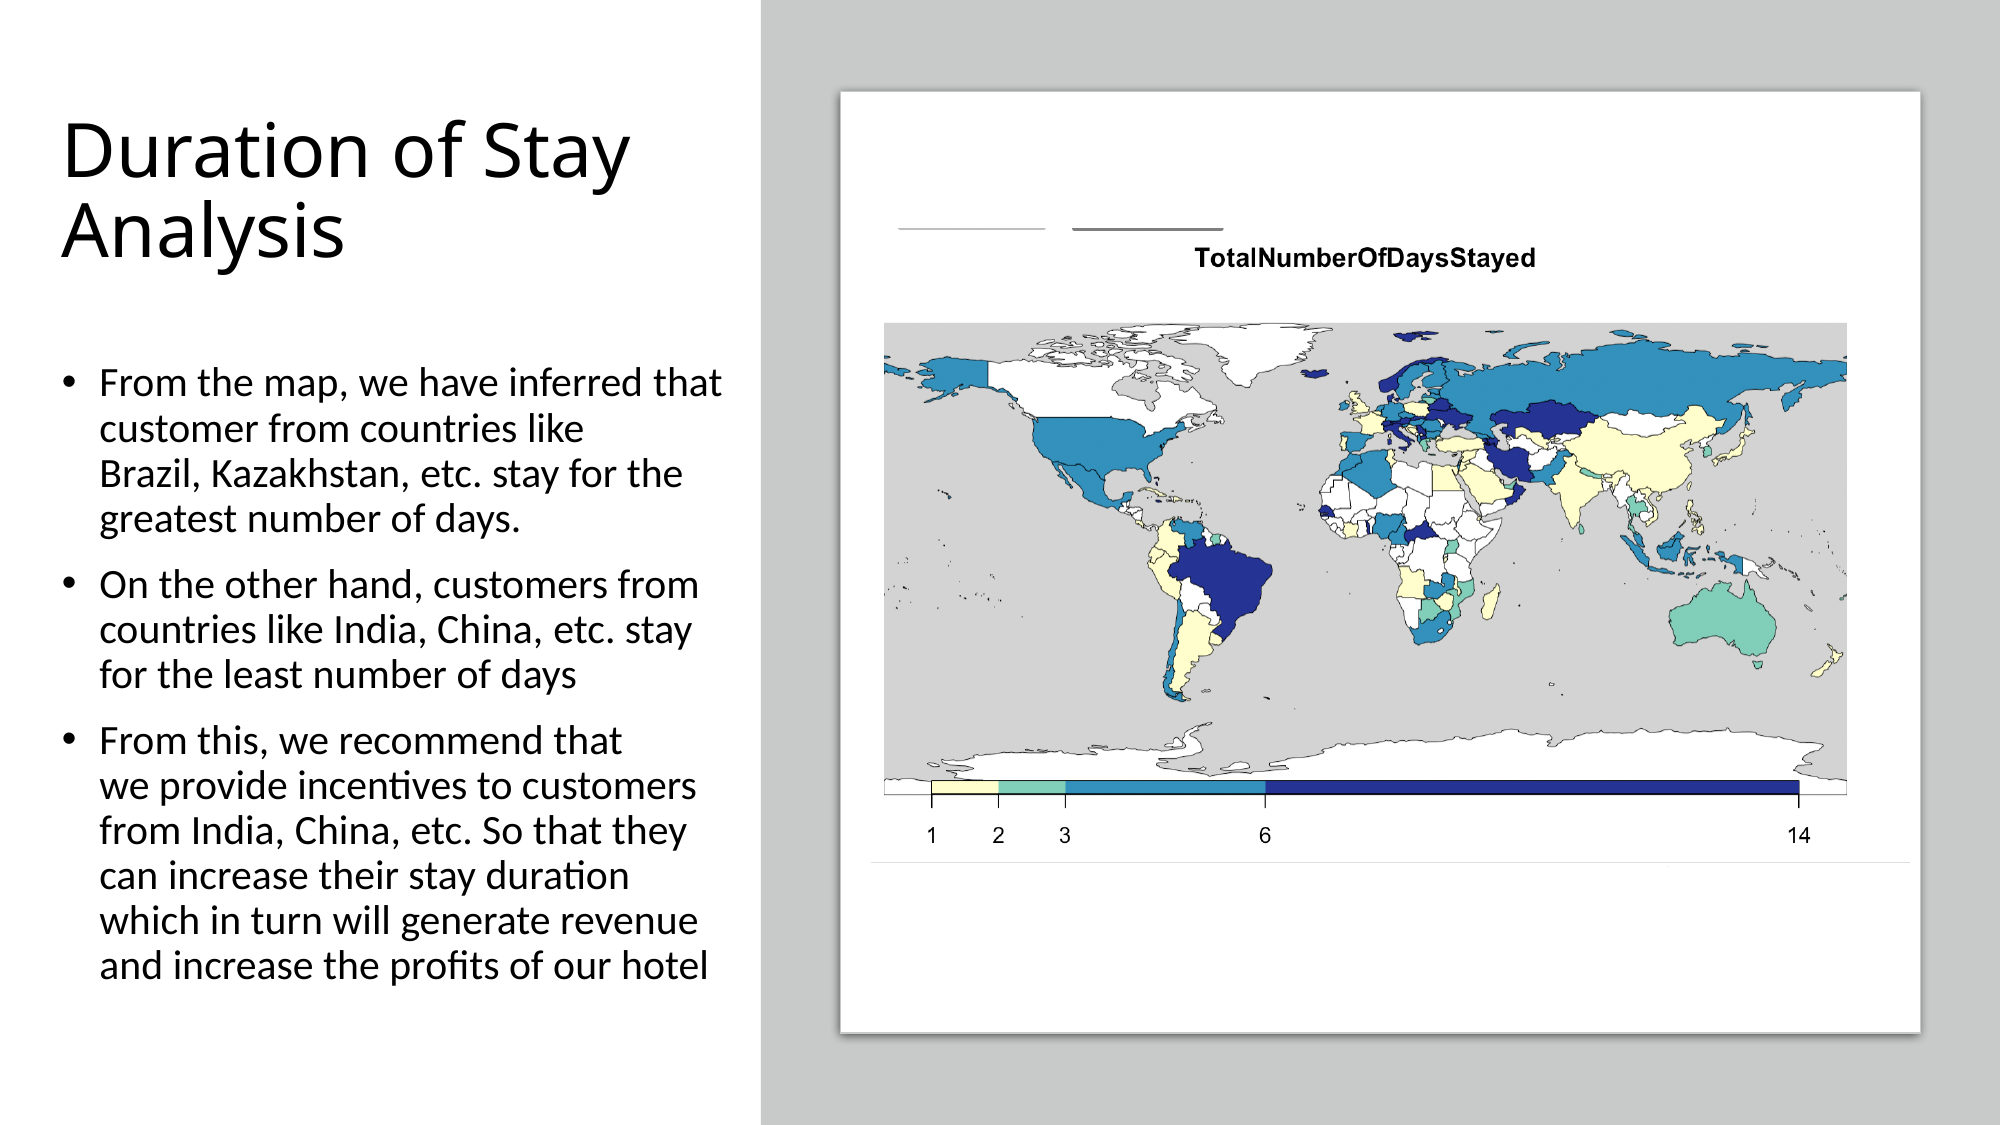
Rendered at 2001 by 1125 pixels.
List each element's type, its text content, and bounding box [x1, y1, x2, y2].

text_box [839, 90, 1922, 1034]
text_box [760, 0, 2000, 1125]
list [871, 228, 1910, 867]
list Duration of Stay Analysis From the map, we have inferred that customer from countries like Brazil, Kazakhstan, etc. stay for the greatest number of days. On the other hand, customers from countries like India, China, etc. stay for the least number of days From this, we recommend that we provide incentives to customers from India, China, etc. So that they can increase their stay duration which in turn will generate revenue and increase the profits of our hotel [46, 104, 760, 1125]
